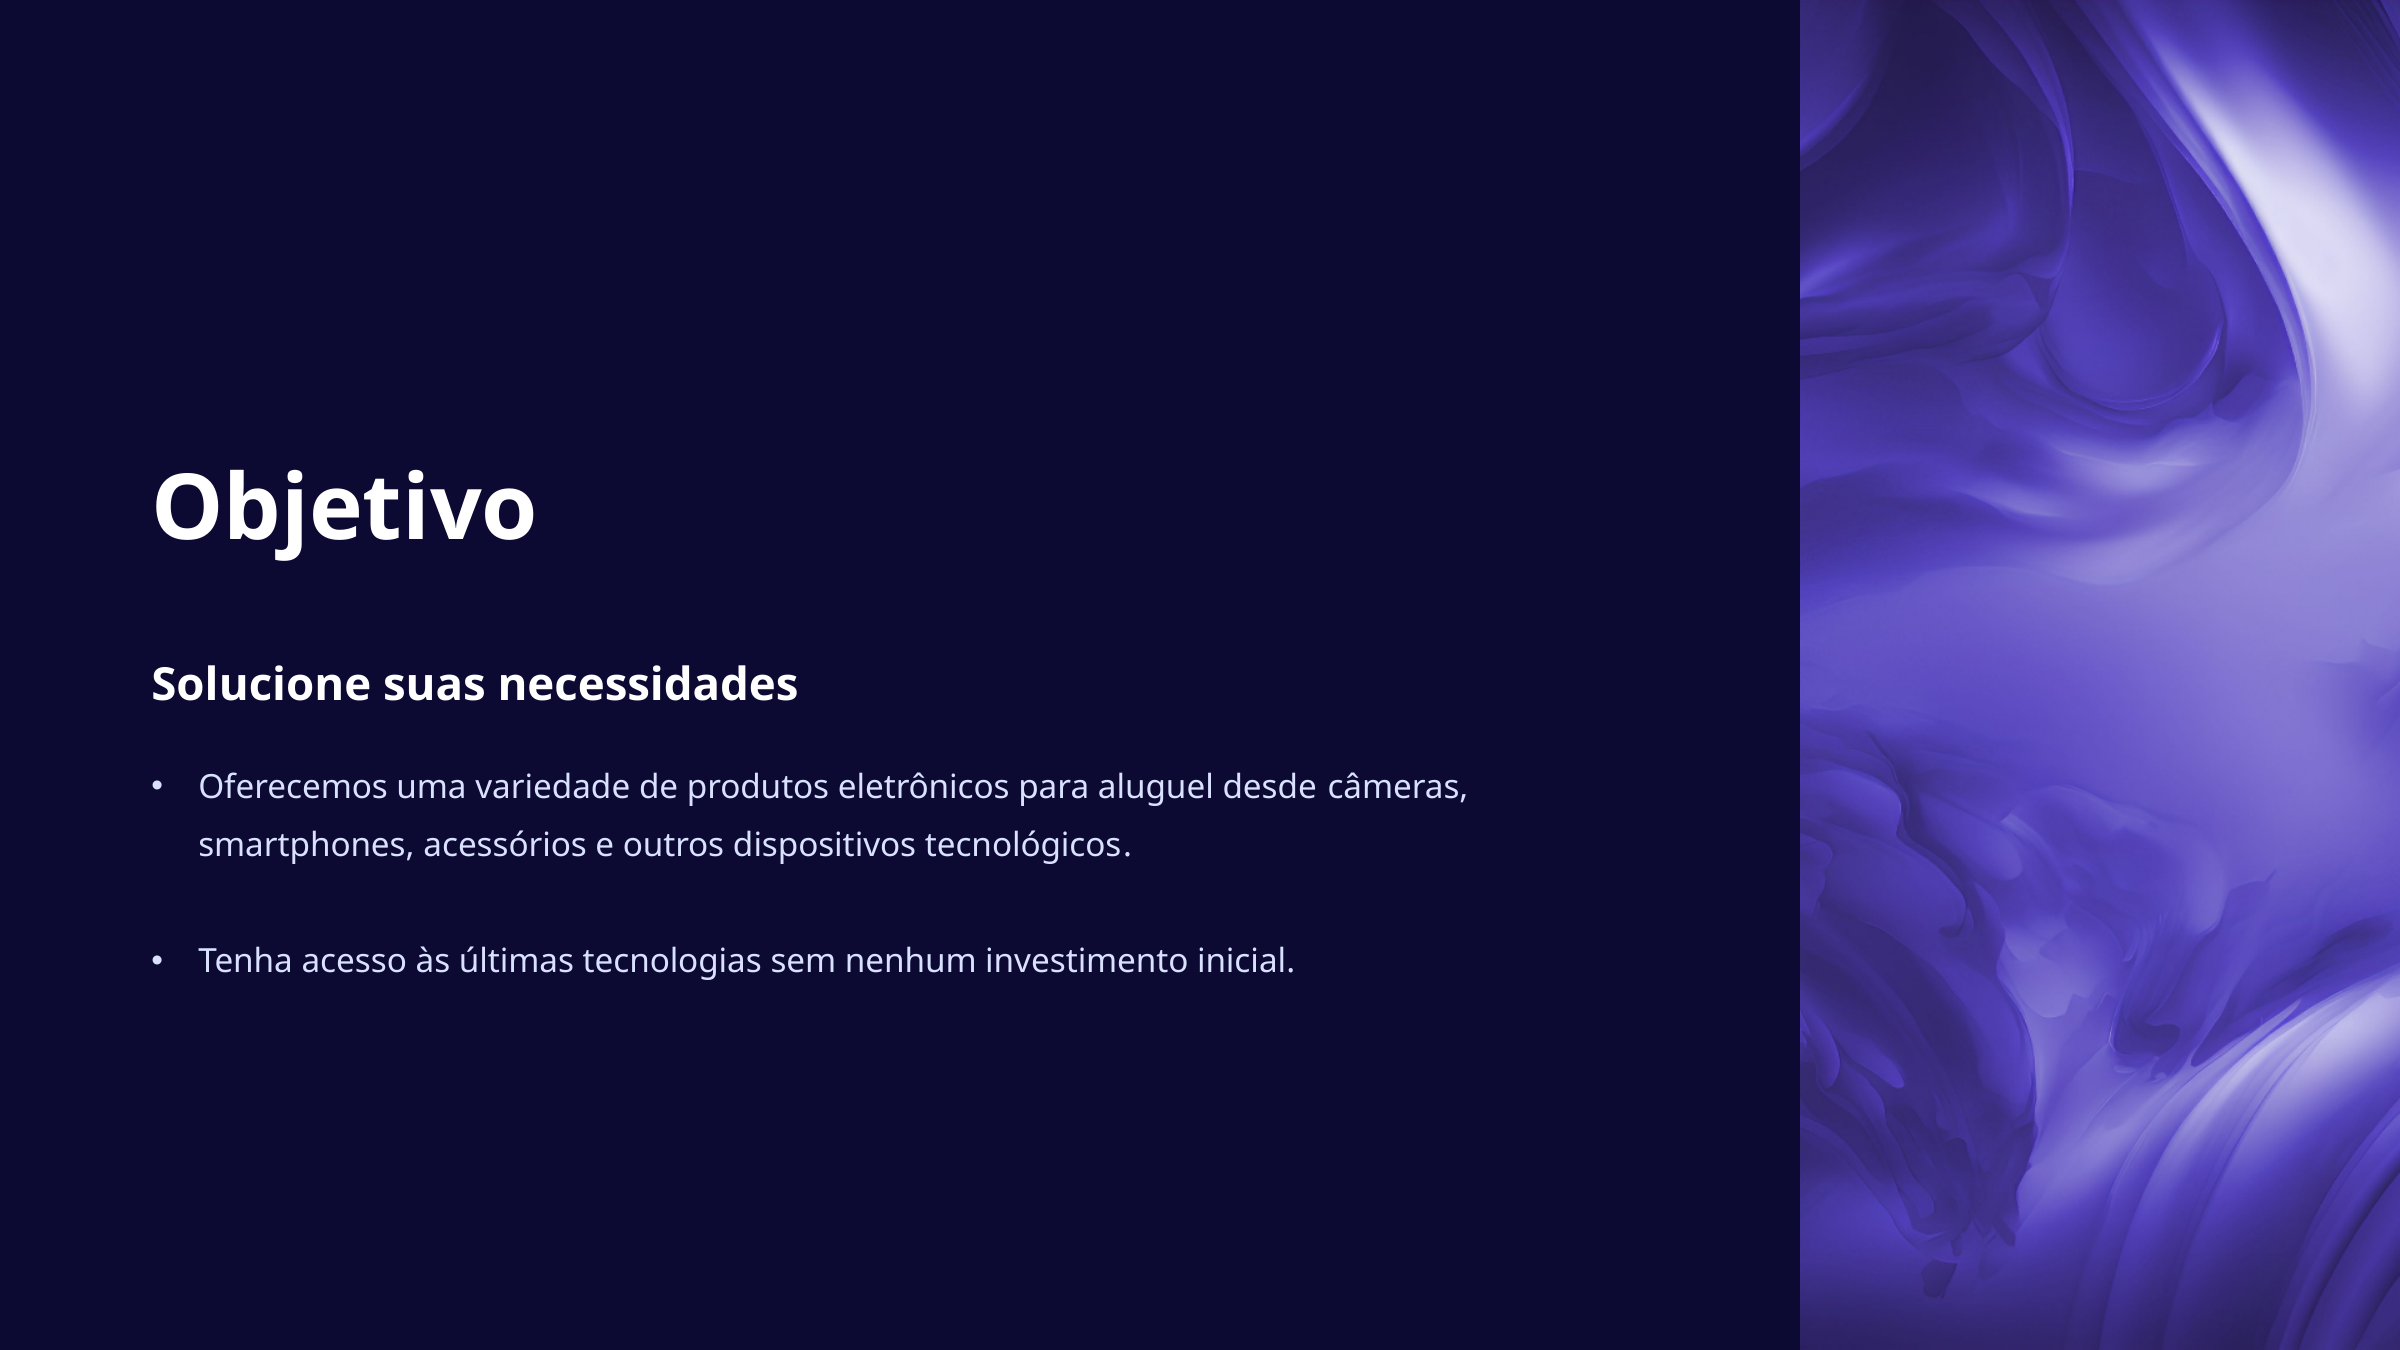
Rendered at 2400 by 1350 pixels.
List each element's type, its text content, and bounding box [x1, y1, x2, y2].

text_box Objetivo [136, 436, 866, 550]
picture [1799, 0, 2400, 1350]
text_box Solucione suas necessidades [136, 645, 988, 703]
text_box Oferecemos uma variedade de produtos eletrônicos para aluguel desde câmeras, smartphones, acessórios e outros dispositivos tecnológicos. Tenha acesso às últimas tecnologias sem nenhum investimento inicial. [136, 739, 1503, 1087]
text_box [0, 0, 1799, 1350]
